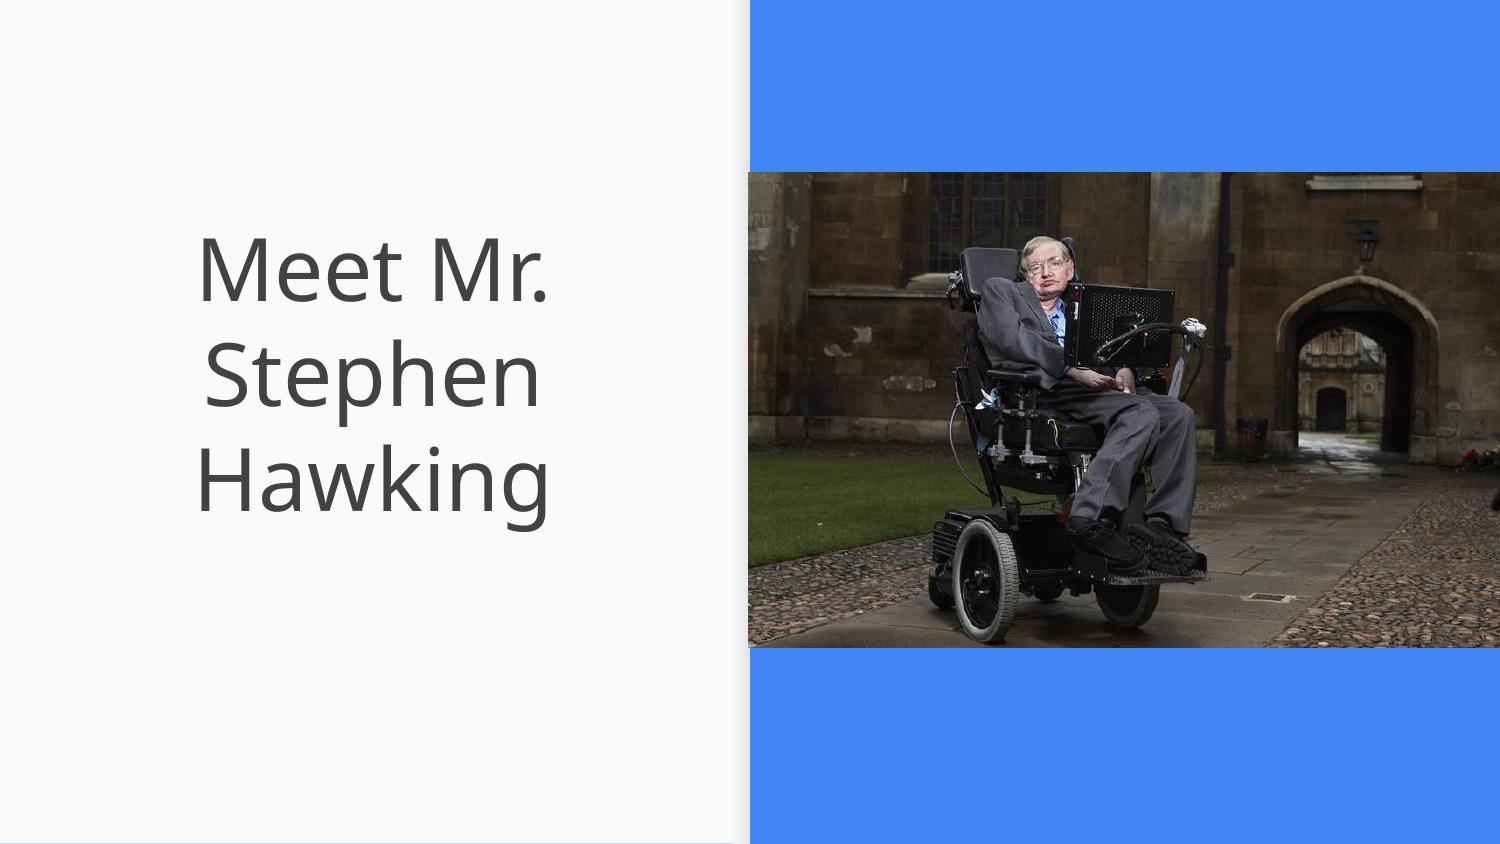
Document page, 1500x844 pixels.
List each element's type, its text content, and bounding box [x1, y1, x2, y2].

picture [748, 172, 1500, 648]
title Meet Mr. Stephen Hawking [41, 300, 706, 544]
